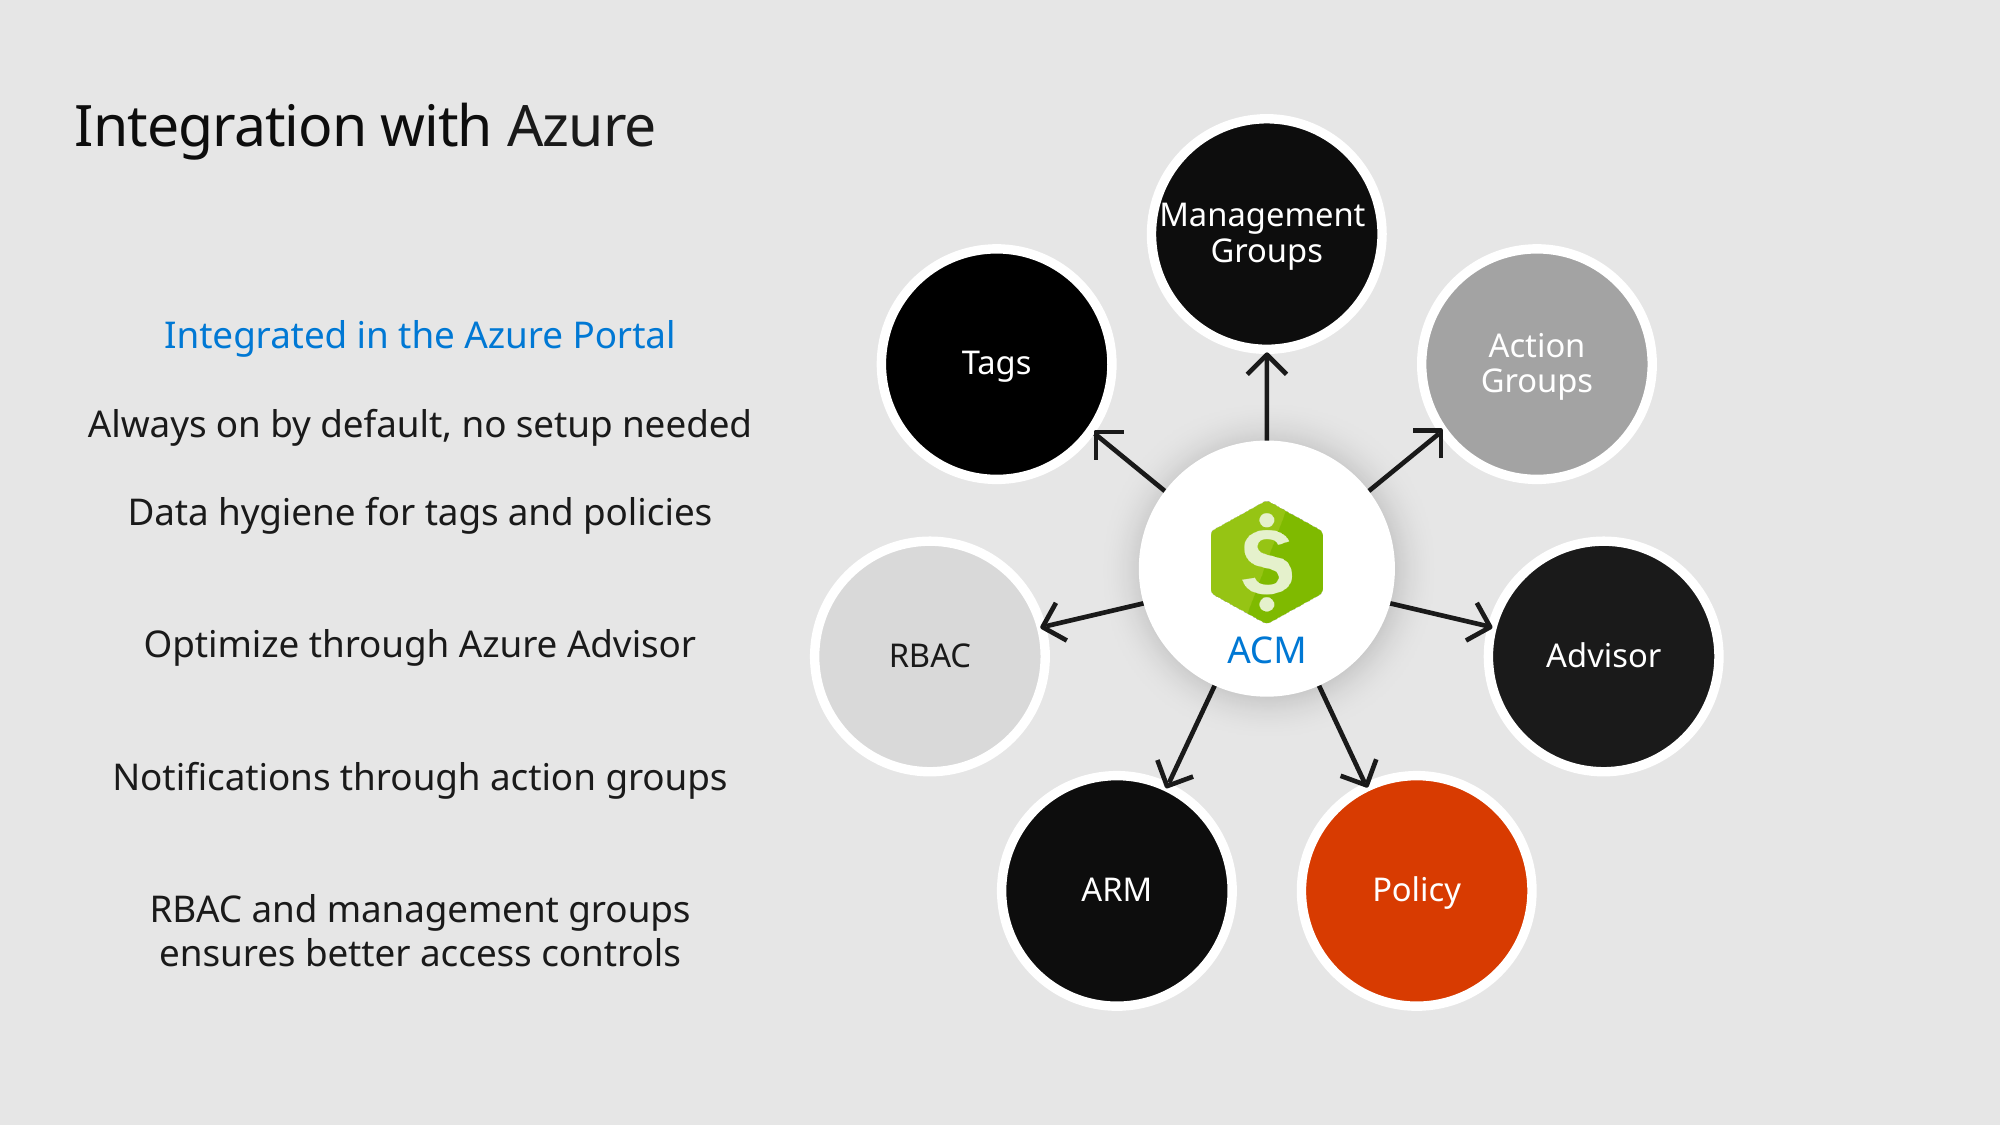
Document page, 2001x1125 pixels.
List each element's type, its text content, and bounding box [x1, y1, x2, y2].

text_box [1138, 440, 1396, 697]
text_box Integrated in the Azure Portal Always on by default, no setup needed Data hygiene for tags and policies Optimize through Azure Advisor Notifications through action groups RBAC and management groups ensures better access controls [84, 312, 756, 974]
text_box Integration with Azure [74, 91, 1930, 159]
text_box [814, 118, 1720, 1007]
